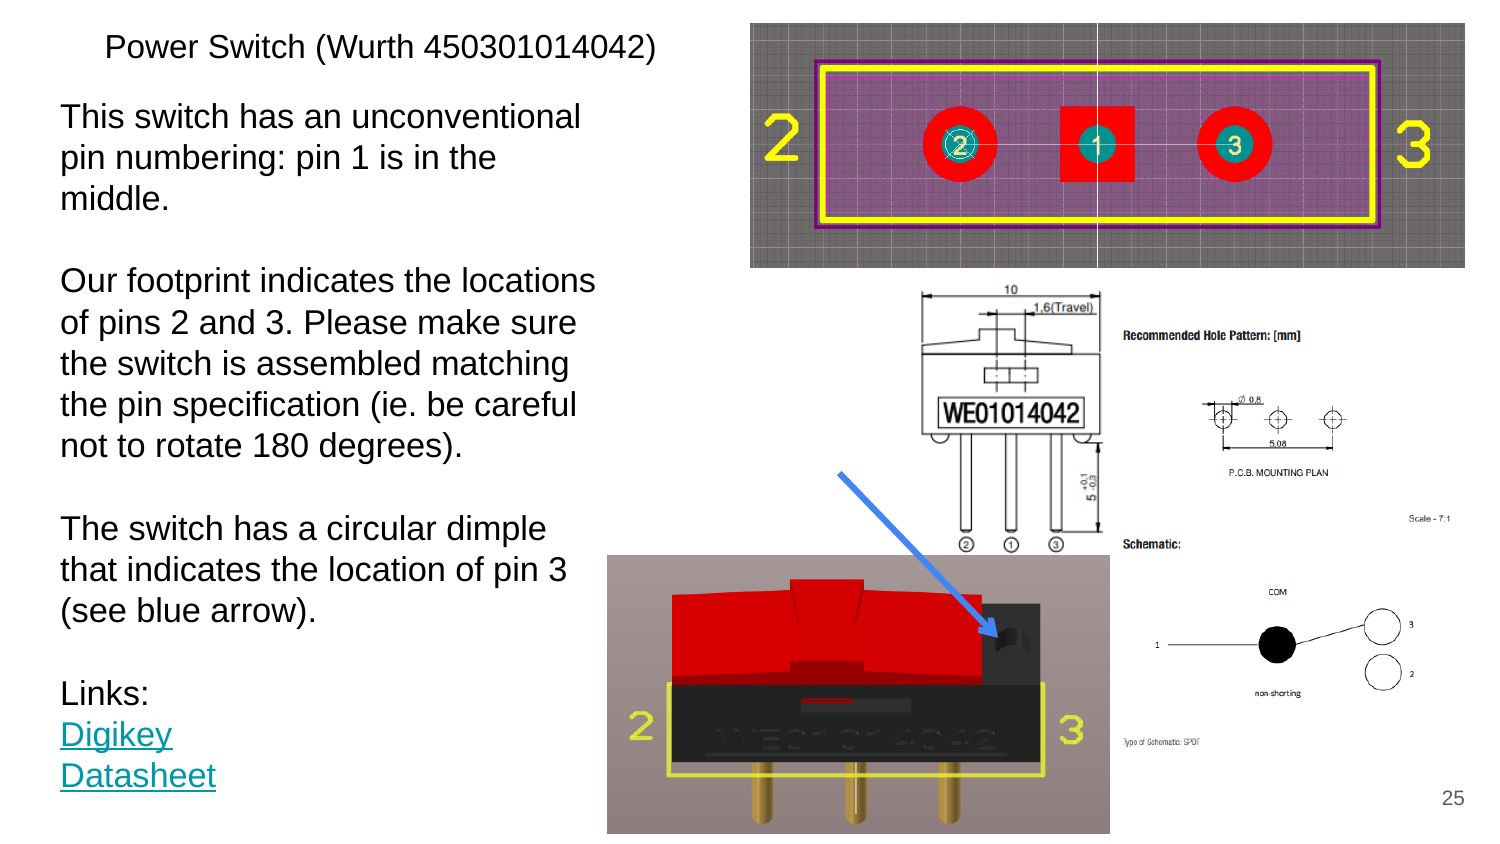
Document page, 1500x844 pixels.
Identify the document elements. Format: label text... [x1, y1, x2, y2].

text_box Power Switch (Wurth 450301014042) [89, 9, 804, 73]
picture [749, 23, 1465, 268]
picture [607, 281, 1472, 835]
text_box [839, 472, 999, 639]
text_box This switch has an unconventional pin numbering: pin 1 is in the middle. Our footprint indicates the locations of pins 2 and 3. Please make sure the switch is assembled matching the pin specification (ie. be careful not to rotate 180 degrees). The switch has a circular dimple that indicates the location of pin 3 (see blue arrow). Links: Digikey Datasheet [45, 86, 622, 802]
slide_number 25 [1389, 764, 1480, 830]
